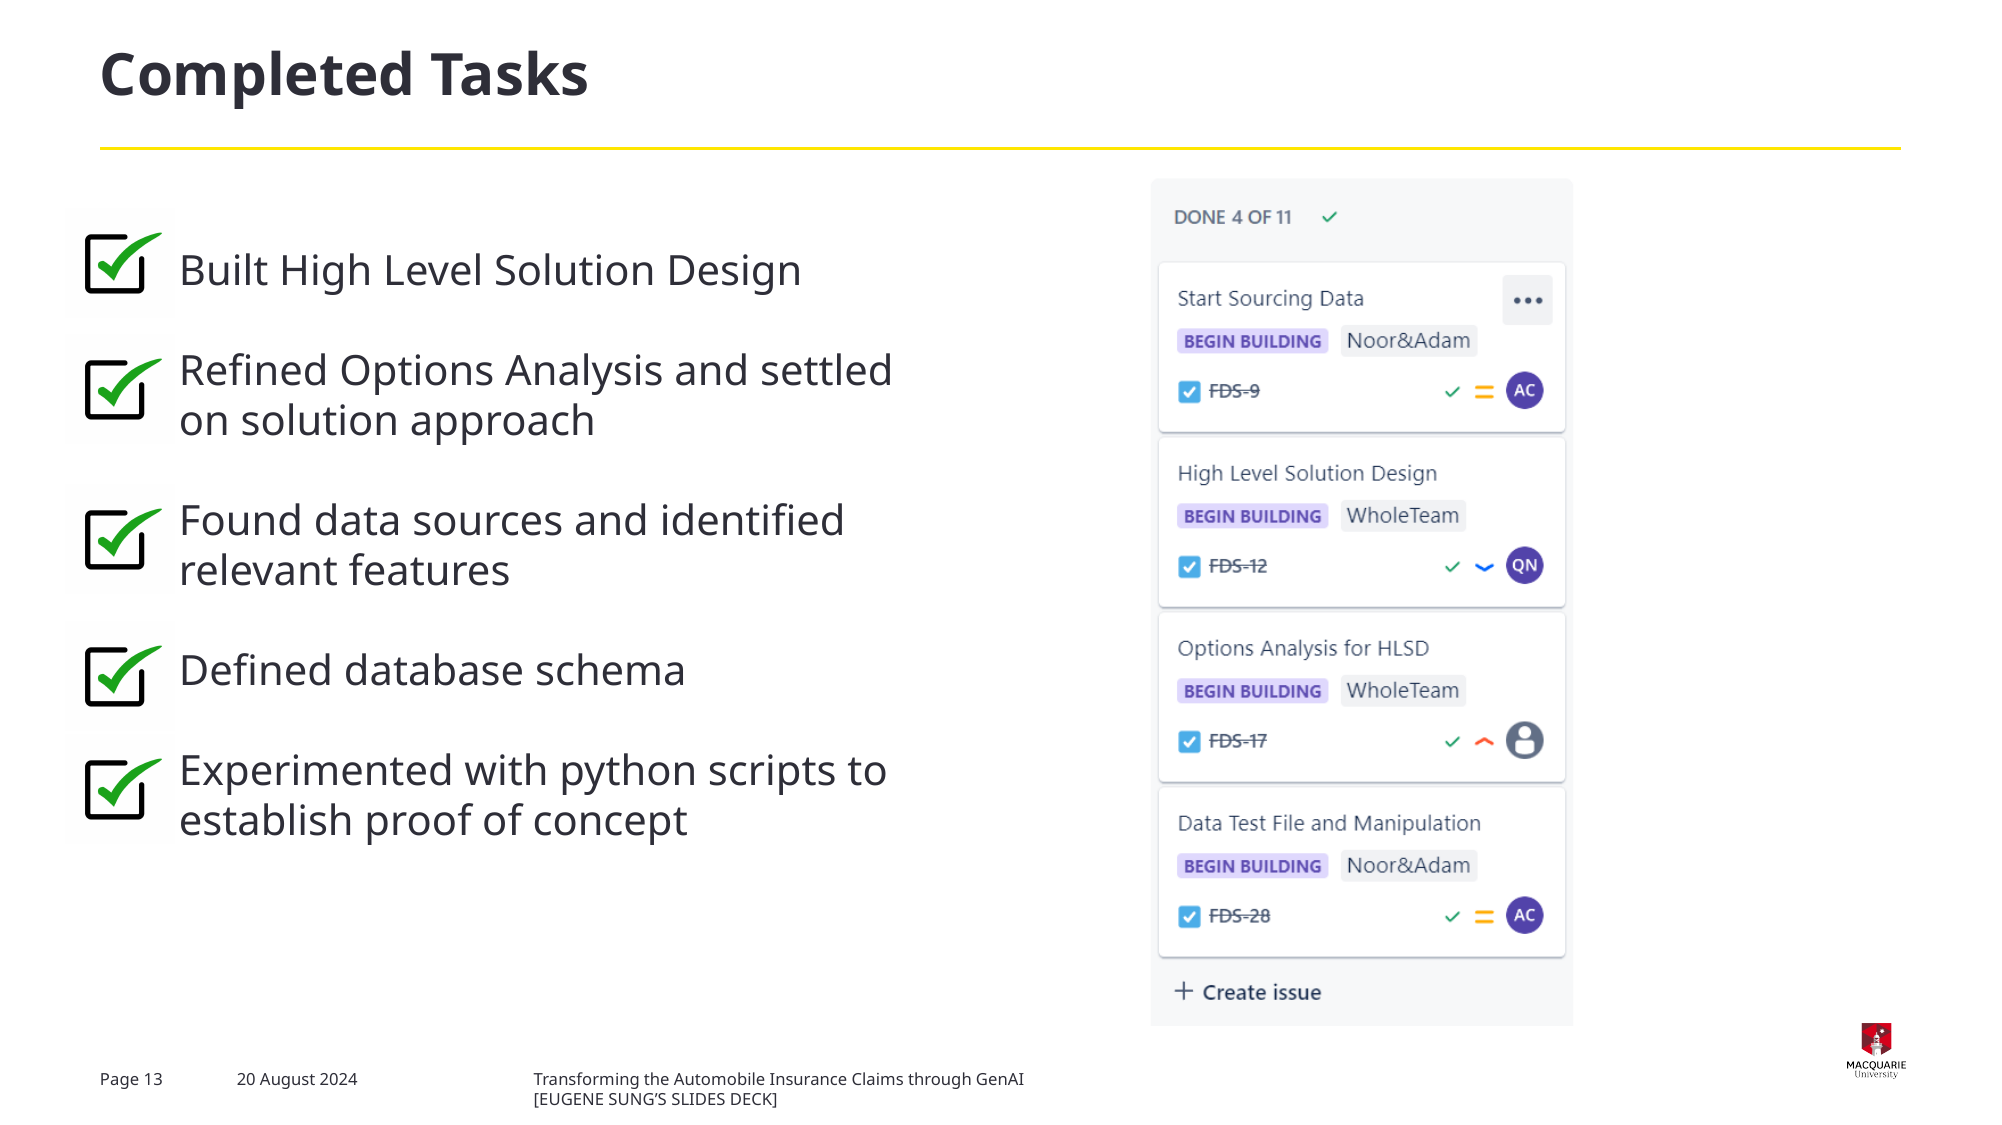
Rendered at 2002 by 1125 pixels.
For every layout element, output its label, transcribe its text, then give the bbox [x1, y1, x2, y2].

picture [64, 734, 175, 844]
picture [64, 621, 175, 732]
picture [1832, 1011, 1921, 1091]
text_box Built High Level Solution Design Refined Options Analysis and settled on solution approach Found data sources and identified relevant features Defined database schema Experimented with python scripts to establish proof of concept [89, 228, 943, 860]
picture [1135, 166, 1604, 1027]
picture [64, 334, 175, 444]
title Completed Tasks [100, 48, 1901, 146]
picture [64, 208, 175, 318]
picture [64, 484, 175, 594]
